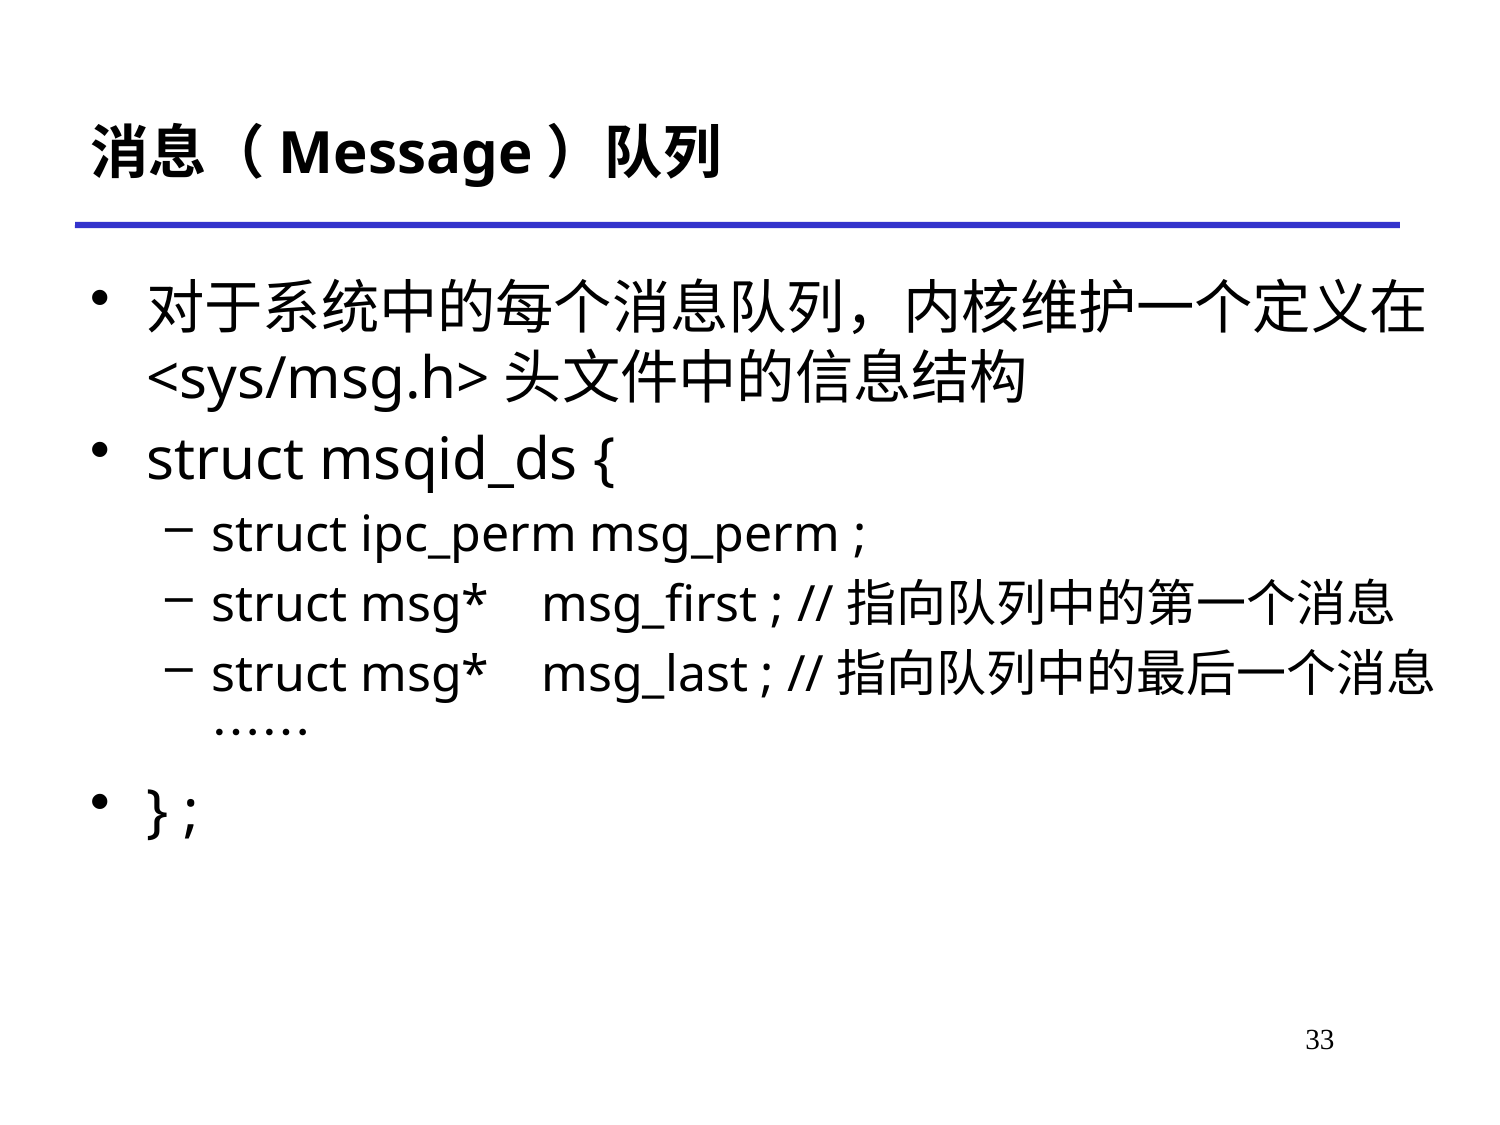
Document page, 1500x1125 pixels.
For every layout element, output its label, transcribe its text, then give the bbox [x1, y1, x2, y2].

title 消息（Message）队列 [75, 75, 1400, 225]
slide_number 33 [1137, 1012, 1351, 1088]
list 对于系统中的每个消息队列，内核维护一个定义在<sys/msg.h>头文件中的信息结构 struct msqid_ds { struct ipc_perm msg_perm ; struct msg* msg_first ; //指向队列中的第一个消息 struct msg* msg_last ; //指向队列中的最后一个消息 …… } ; [75, 262, 1500, 988]
